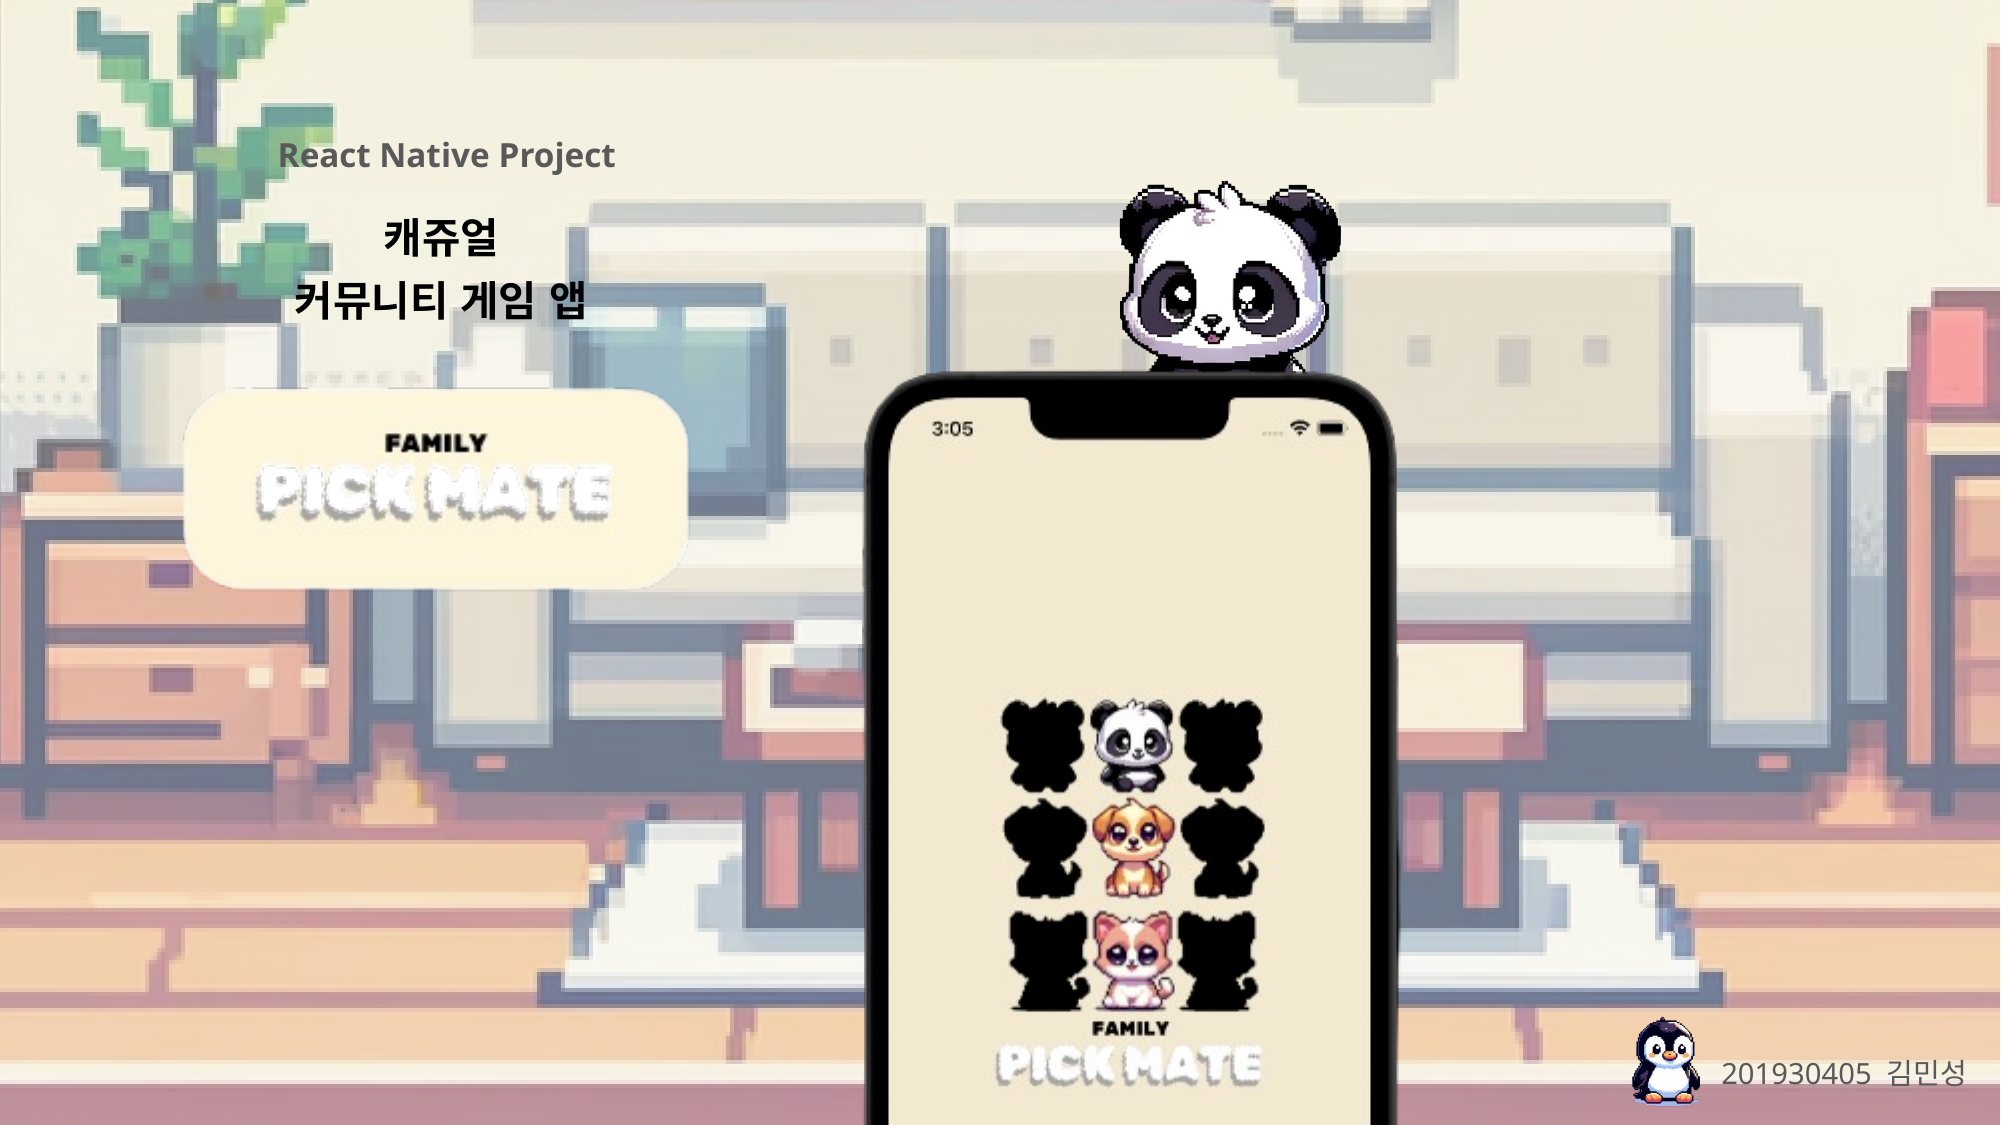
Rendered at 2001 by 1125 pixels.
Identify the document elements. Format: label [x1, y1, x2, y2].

picture [0, 0, 2000, 1125]
text_box [181, 372, 741, 615]
